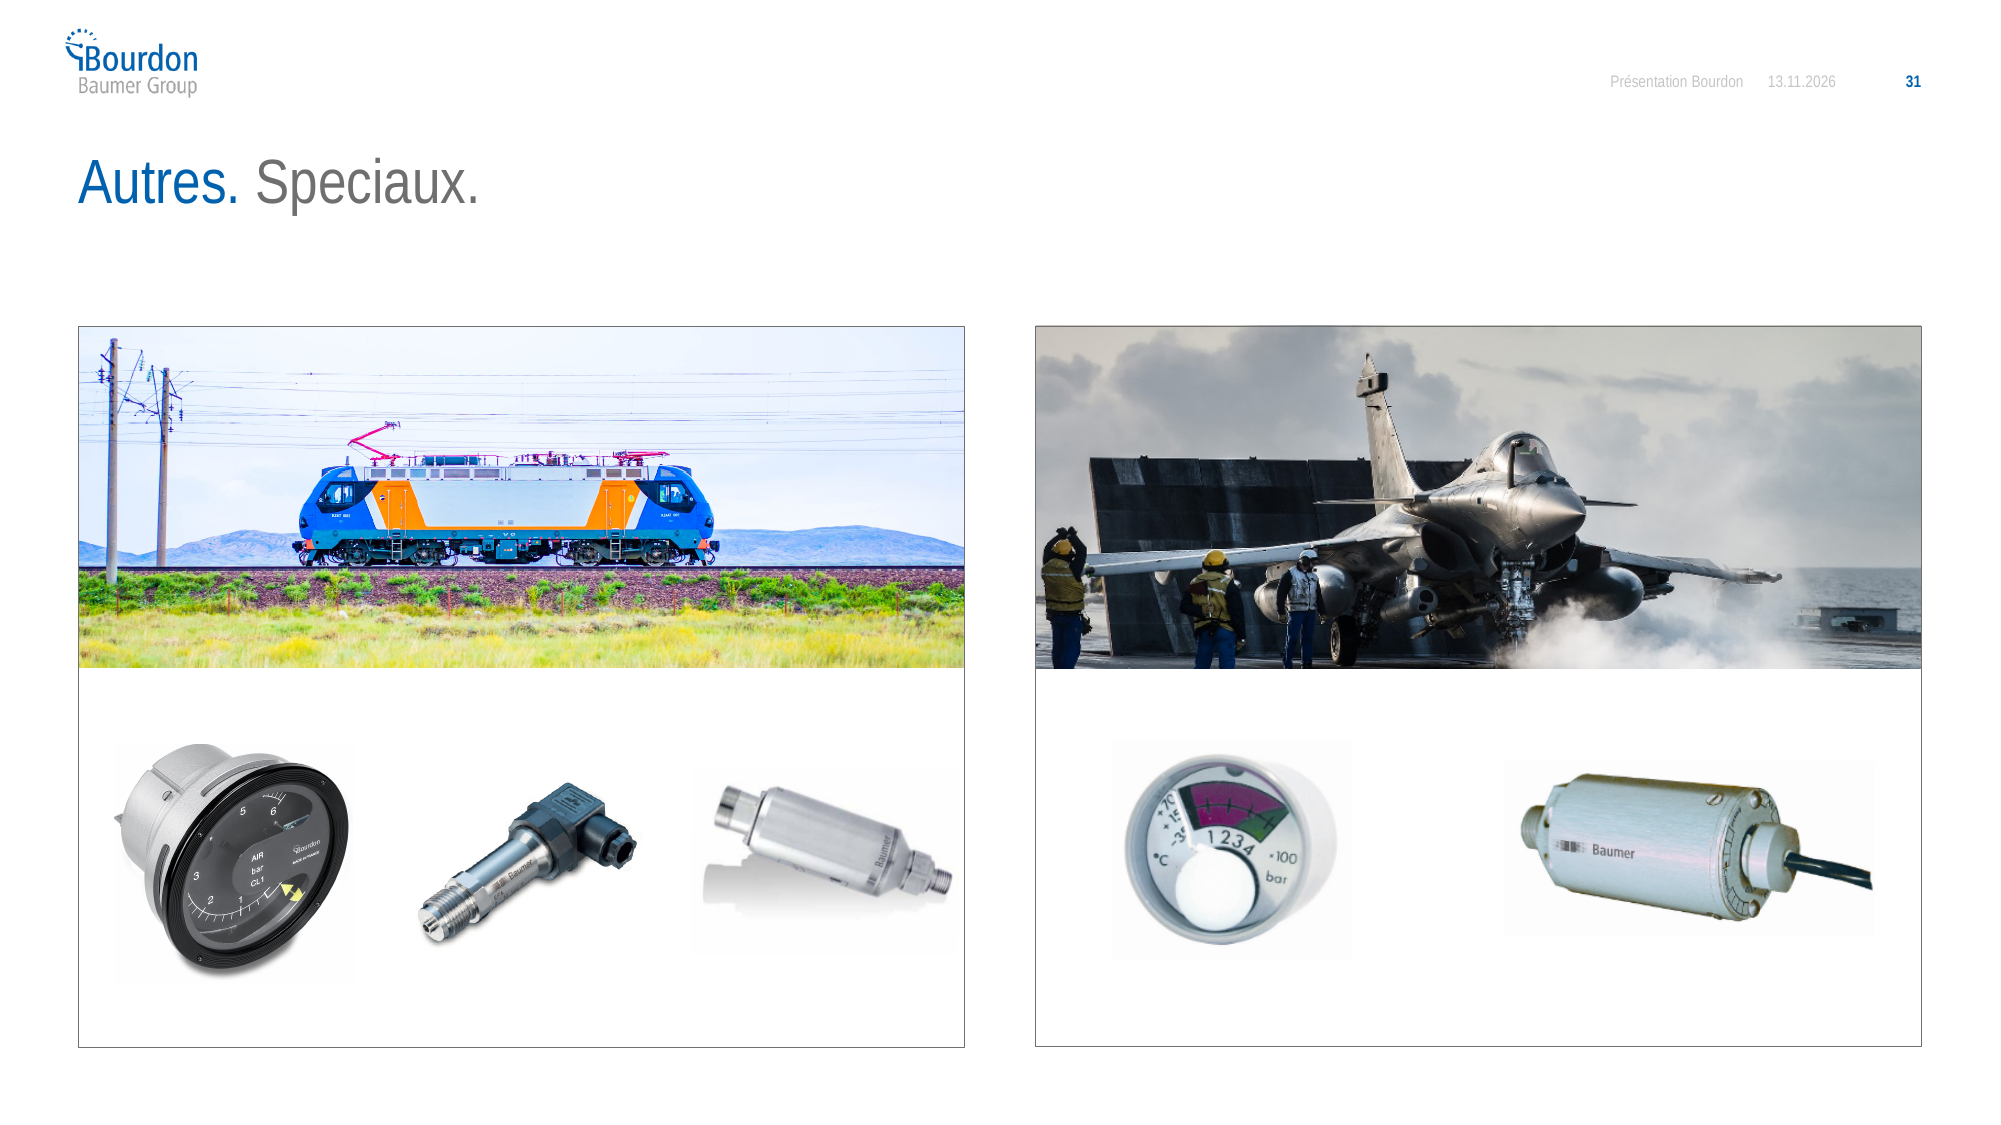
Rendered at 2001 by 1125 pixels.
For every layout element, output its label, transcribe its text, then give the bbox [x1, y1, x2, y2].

title Autres. Speciaux. [78, 149, 1922, 279]
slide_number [1767, 54, 1874, 108]
picture [401, 773, 642, 956]
picture [1035, 325, 1922, 670]
footer Présentation Bourdon [999, 54, 1745, 108]
text_box [1033, 675, 1923, 1049]
picture [65, 28, 197, 98]
picture [1111, 739, 1352, 959]
picture [689, 769, 960, 956]
slide_number 31 [1874, 54, 1922, 108]
picture [113, 744, 354, 985]
text_box [77, 675, 967, 1049]
picture [78, 326, 965, 668]
picture [1504, 761, 1875, 937]
